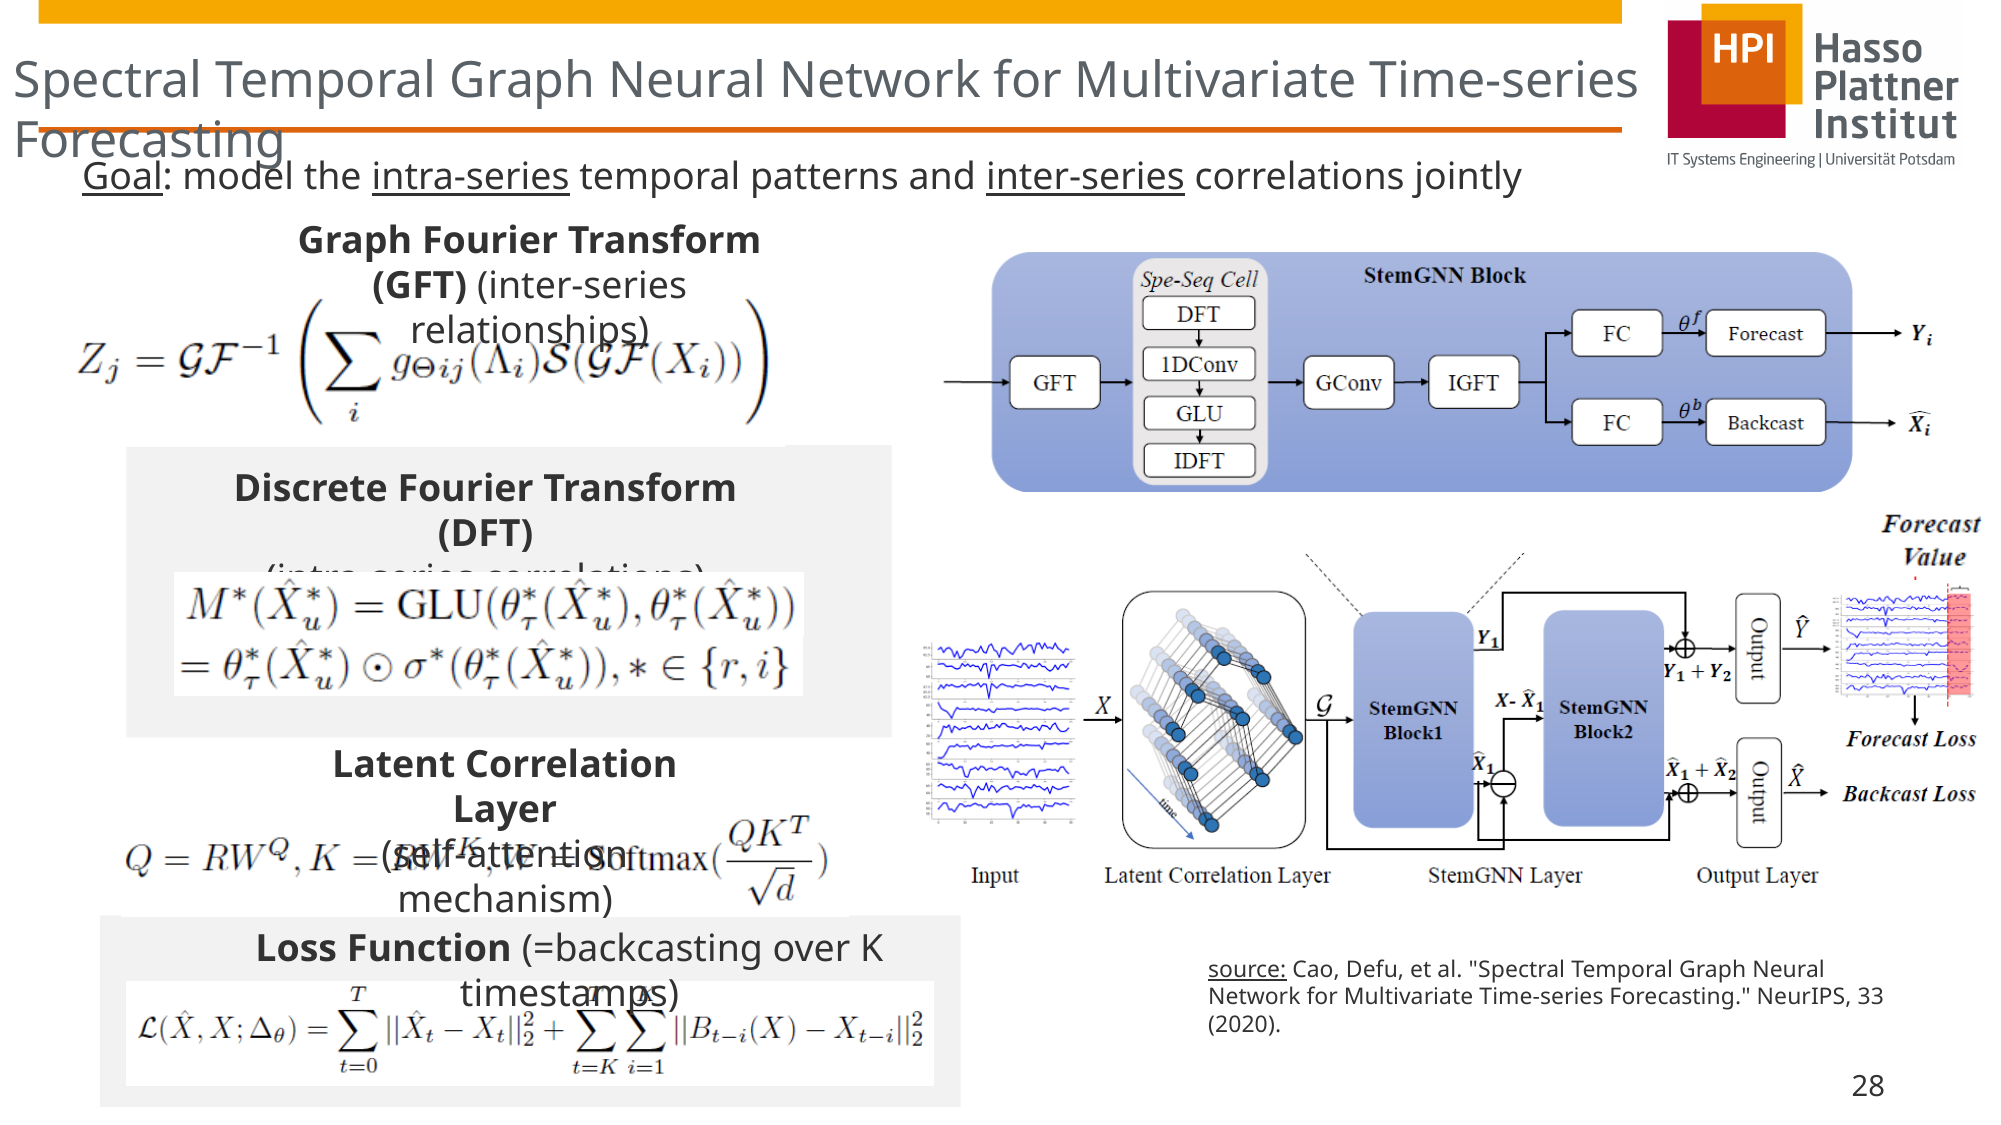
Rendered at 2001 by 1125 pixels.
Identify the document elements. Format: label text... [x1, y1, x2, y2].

picture [76, 289, 785, 447]
slide_number 28 [1834, 1064, 1961, 1107]
picture [174, 572, 805, 697]
title Spectral Temporal Graph Neural Network for Multivariate Time-series Forecasting [13, 23, 1698, 135]
text_box Latent Correlation Layer (self-attention mechanism) [275, 732, 735, 800]
picture [120, 802, 849, 917]
text_box [124, 443, 894, 740]
picture [1664, 0, 1965, 141]
text_box Discrete Fourier Transform (DFT) (intra-series correlations) [208, 456, 763, 571]
text_box Latent Correlation Layer (self-attention mechanism) [275, 924, 735, 928]
picture [126, 981, 934, 1086]
text_box source: Cao, Defu, et al. "Spectral Temporal Graph Neural Network for Multivariate Time-series Forecasting." NeurIPS, 33 (2020). [1193, 946, 1918, 1044]
text_box Graph Fourier Transform (GFT) (inter-series relationships) [246, 208, 814, 359]
picture [914, 501, 1993, 898]
picture [933, 248, 1943, 492]
list Goal: model the intra-series temporal patterns and inter-series correlations jointly [82, 141, 1965, 195]
text_box [98, 913, 963, 1109]
